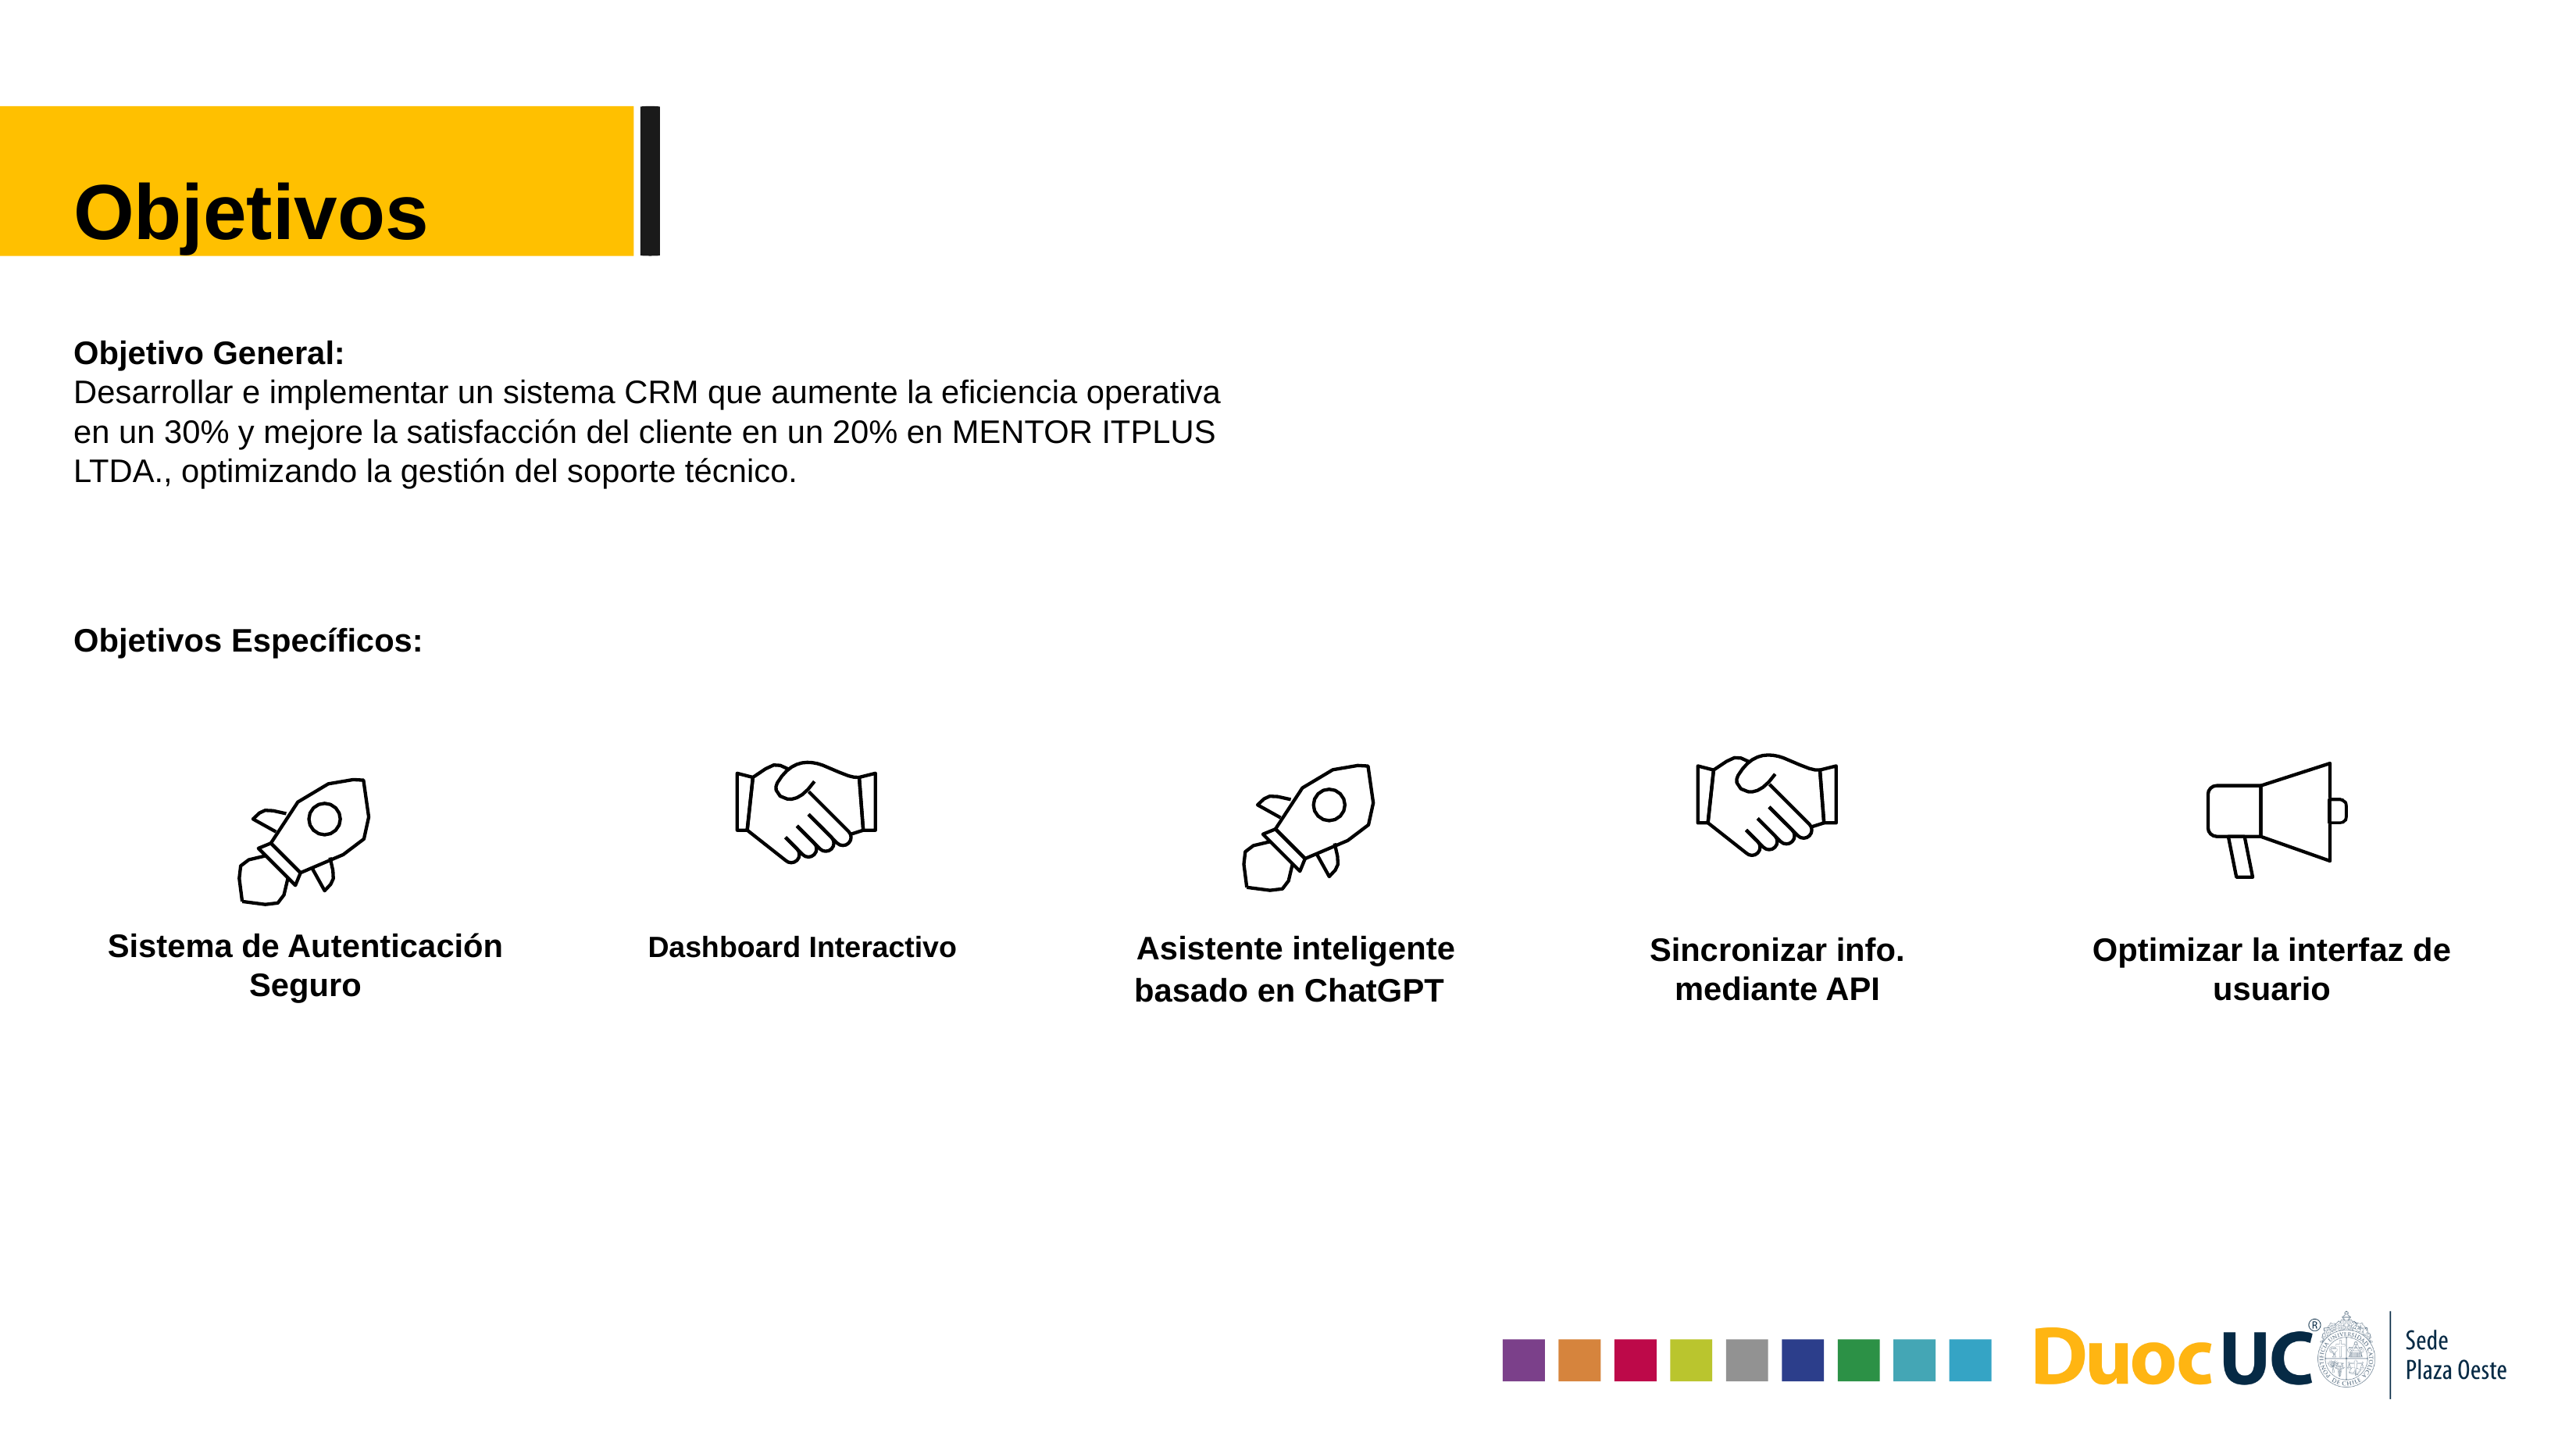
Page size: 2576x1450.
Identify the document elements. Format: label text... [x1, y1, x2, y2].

list Objetivo General: Desarrollar e implementar un sistema CRM que aumente la eficiencia operativa en un 30% y mejore la satisfacción del cliente en un 20% en MENTOR ITPLUS LTDA., optimizando la gestión del soporte técnico. [73, 332, 1244, 491]
text_box Sistema de Autenticación Seguro [78, 923, 530, 1003]
text_box Optimizar la interfaz de usuario [2057, 923, 2487, 1048]
text_box Sincronizar info. mediante API [1600, 923, 1954, 1048]
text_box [735, 760, 878, 865]
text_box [1241, 763, 1375, 893]
list Objetivos [73, 161, 630, 256]
picture [2031, 1310, 2512, 1400]
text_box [237, 777, 371, 907]
text_box Dashboard Interactivo [576, 926, 1028, 964]
text_box Objetivos Específicos: [73, 620, 430, 659]
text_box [1696, 753, 1839, 858]
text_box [2206, 761, 2349, 880]
text_box Asistente inteligente basado en ChatGPT [1061, 909, 1514, 1009]
